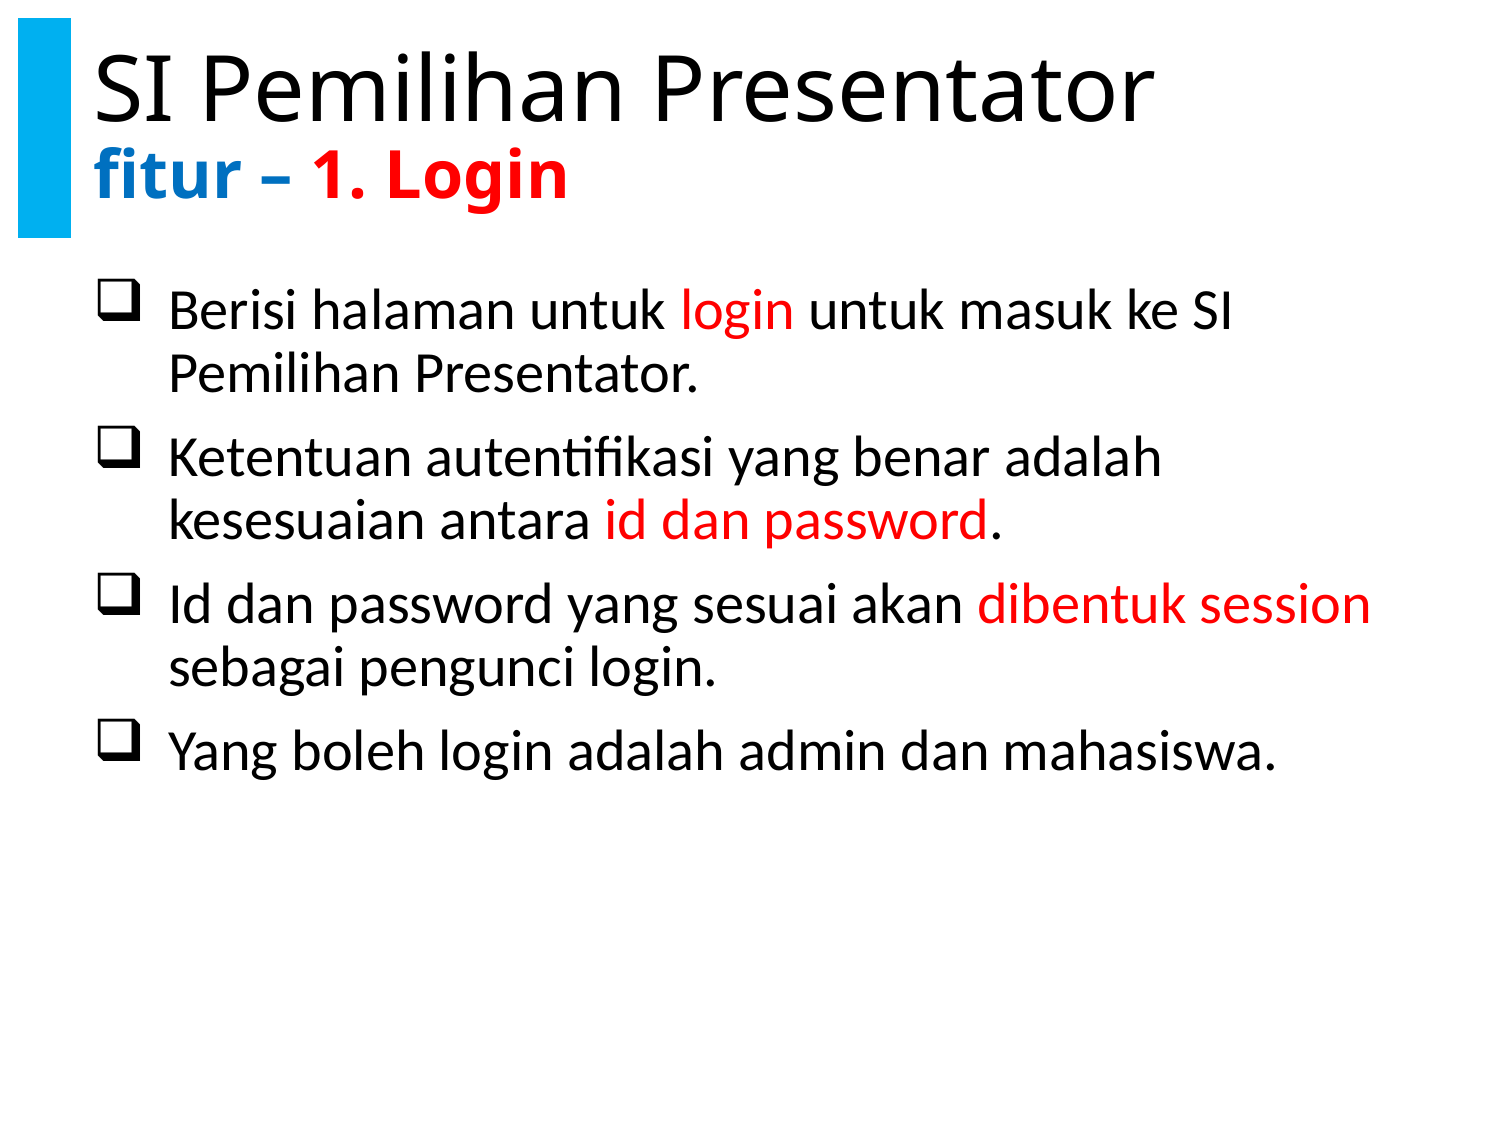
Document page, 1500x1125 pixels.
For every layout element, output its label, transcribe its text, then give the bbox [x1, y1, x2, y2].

title SI Pemilihan Presentator fitur – 1. Login [78, 19, 1443, 237]
list Berisi halaman untuk login untuk masuk ke SI Pemilihan Presentator. Ketentuan autentifikasi yang benar adalah kesesuaian antara id dan password. Id dan password yang sesuai akan dibentuk session sebagai pengunci login. Yang boleh login adalah admin dan mahasiswa. [78, 272, 1443, 1070]
